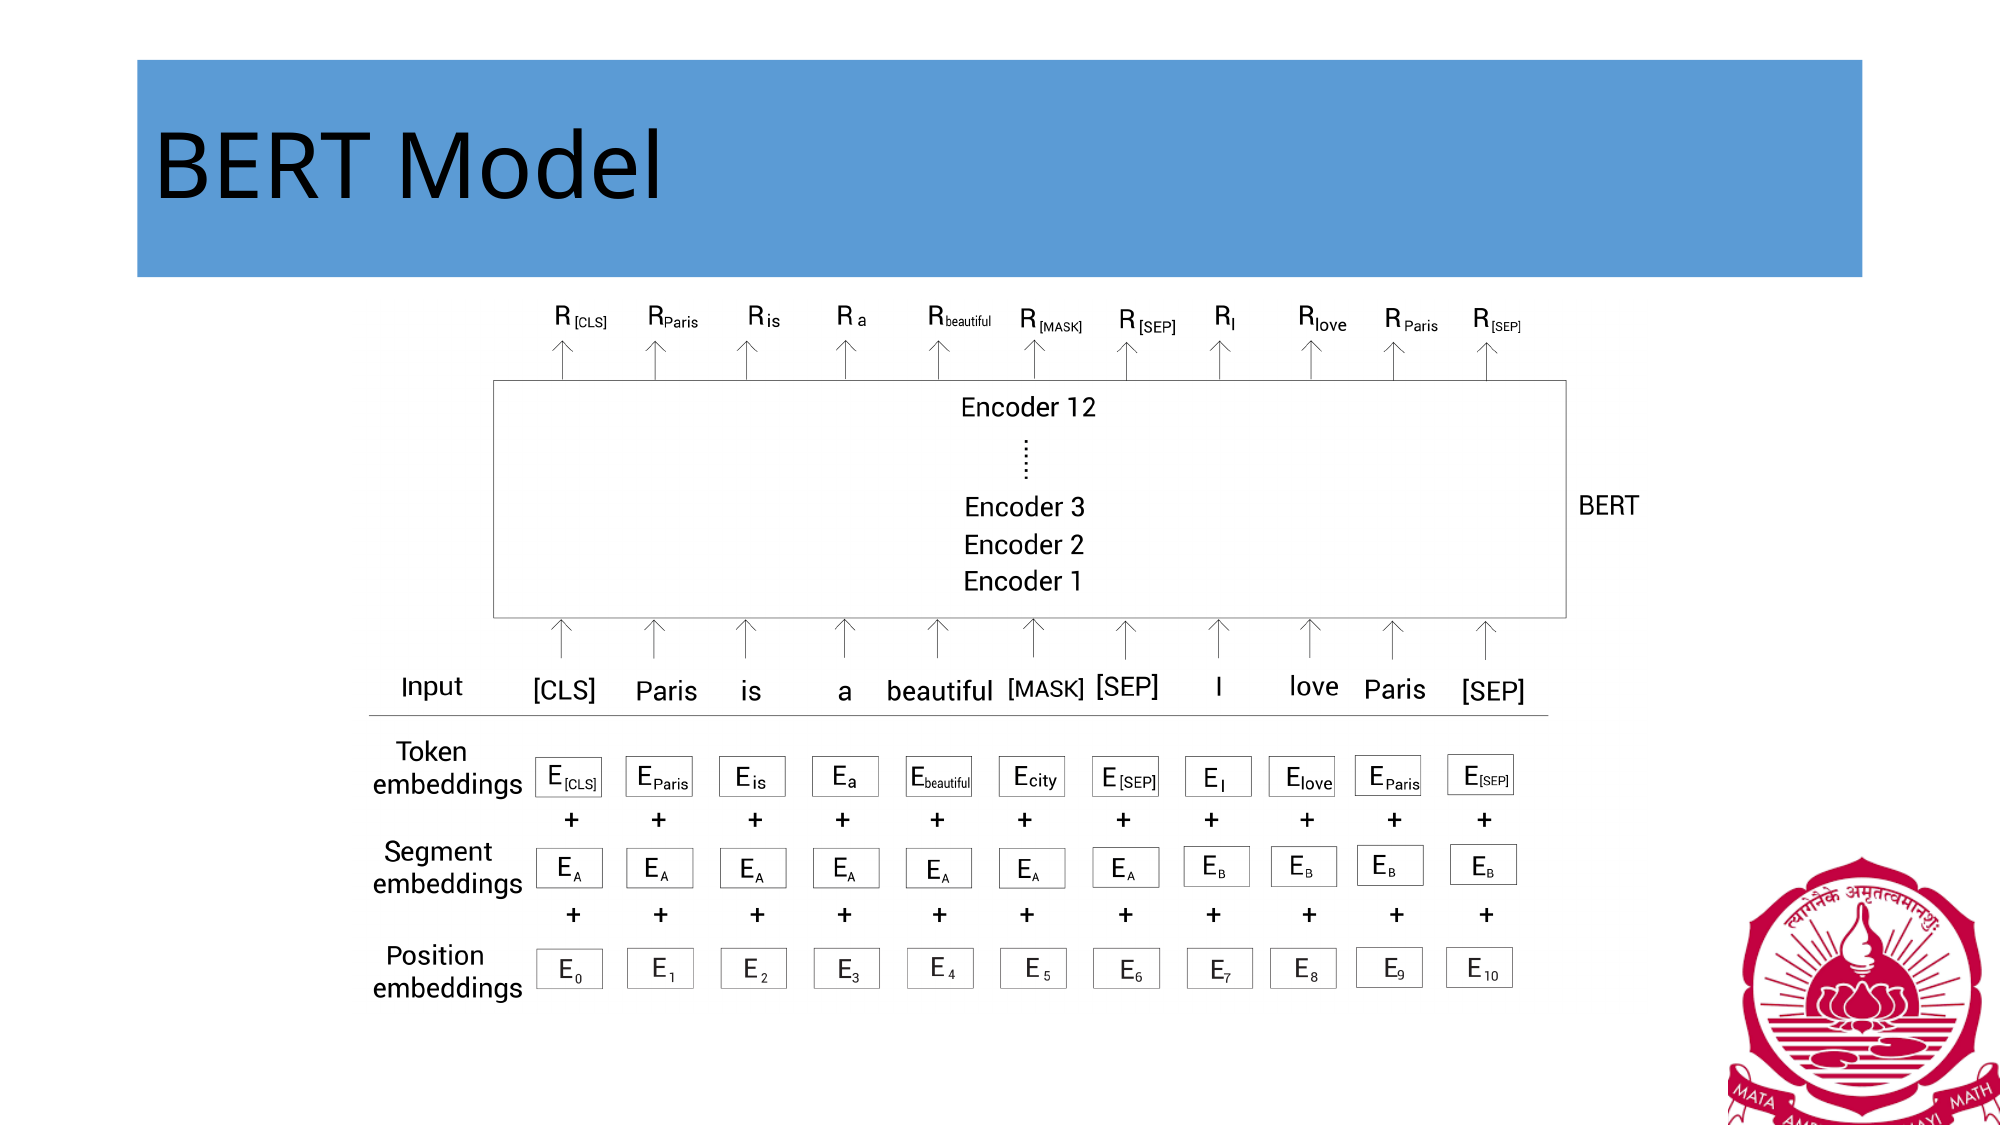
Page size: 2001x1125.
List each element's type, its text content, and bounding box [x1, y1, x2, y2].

picture [352, 299, 1648, 1014]
picture [1728, 853, 2000, 1125]
title BERT Model [137, 59, 1863, 278]
